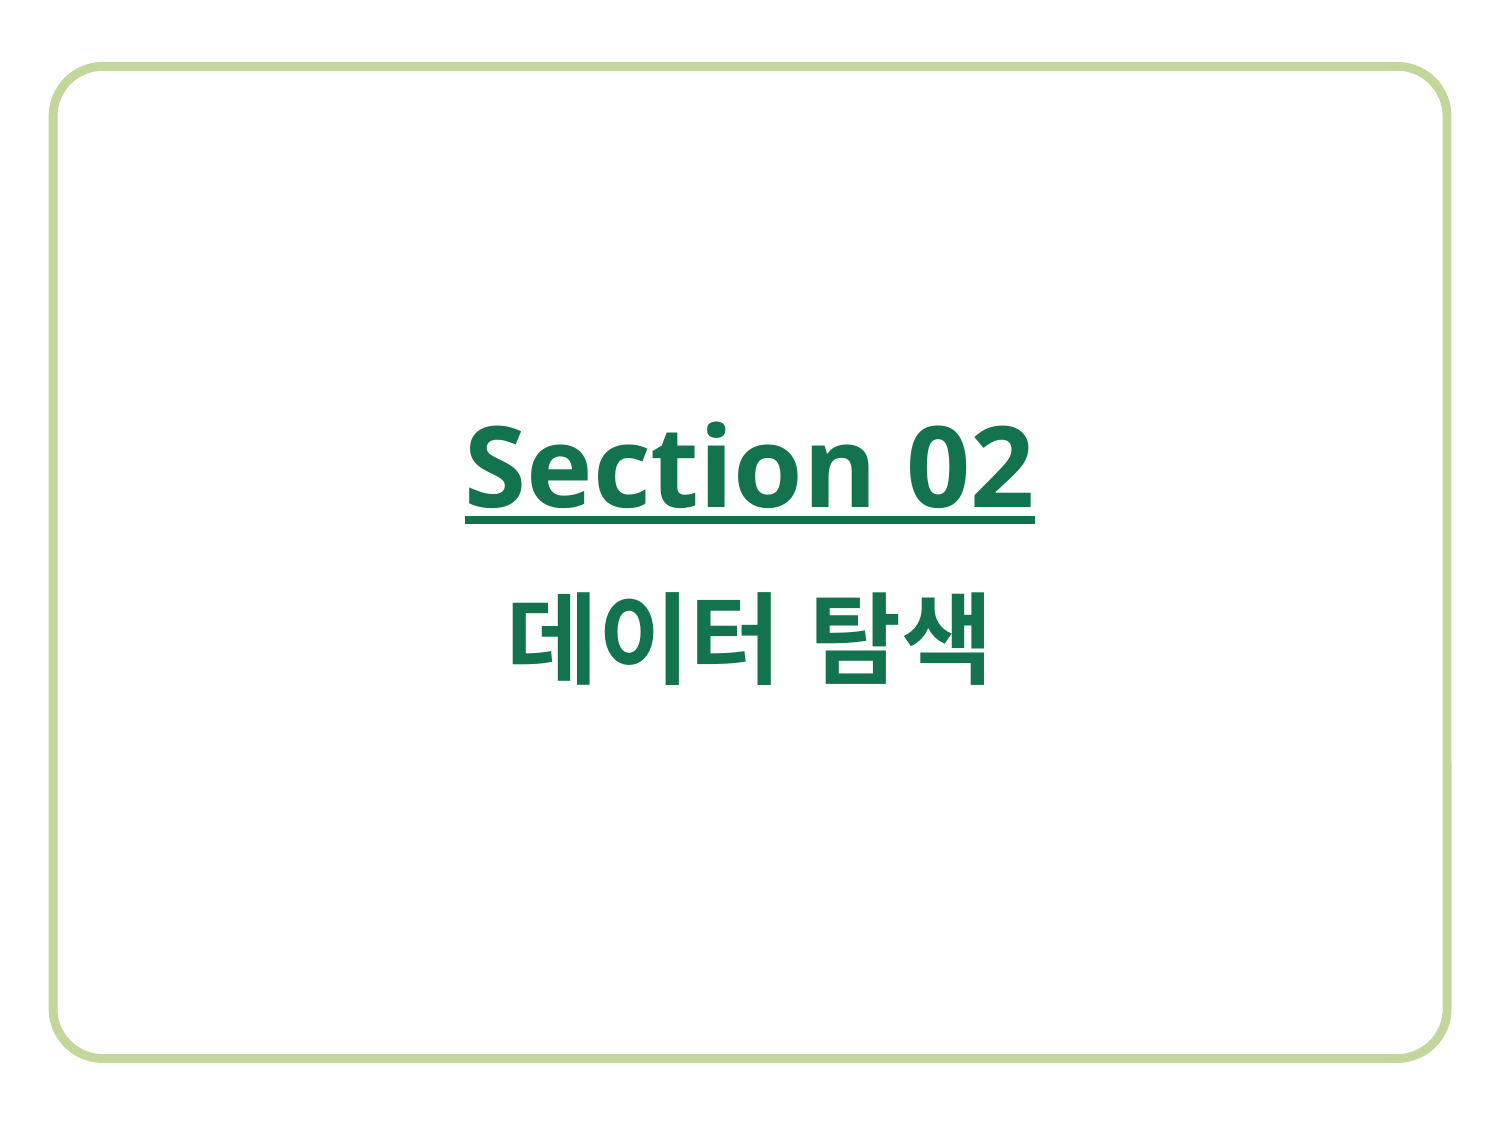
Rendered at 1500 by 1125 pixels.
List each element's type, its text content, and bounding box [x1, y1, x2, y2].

list Section 02 [118, 385, 1382, 540]
list 데이터 탐색 [118, 559, 1382, 714]
